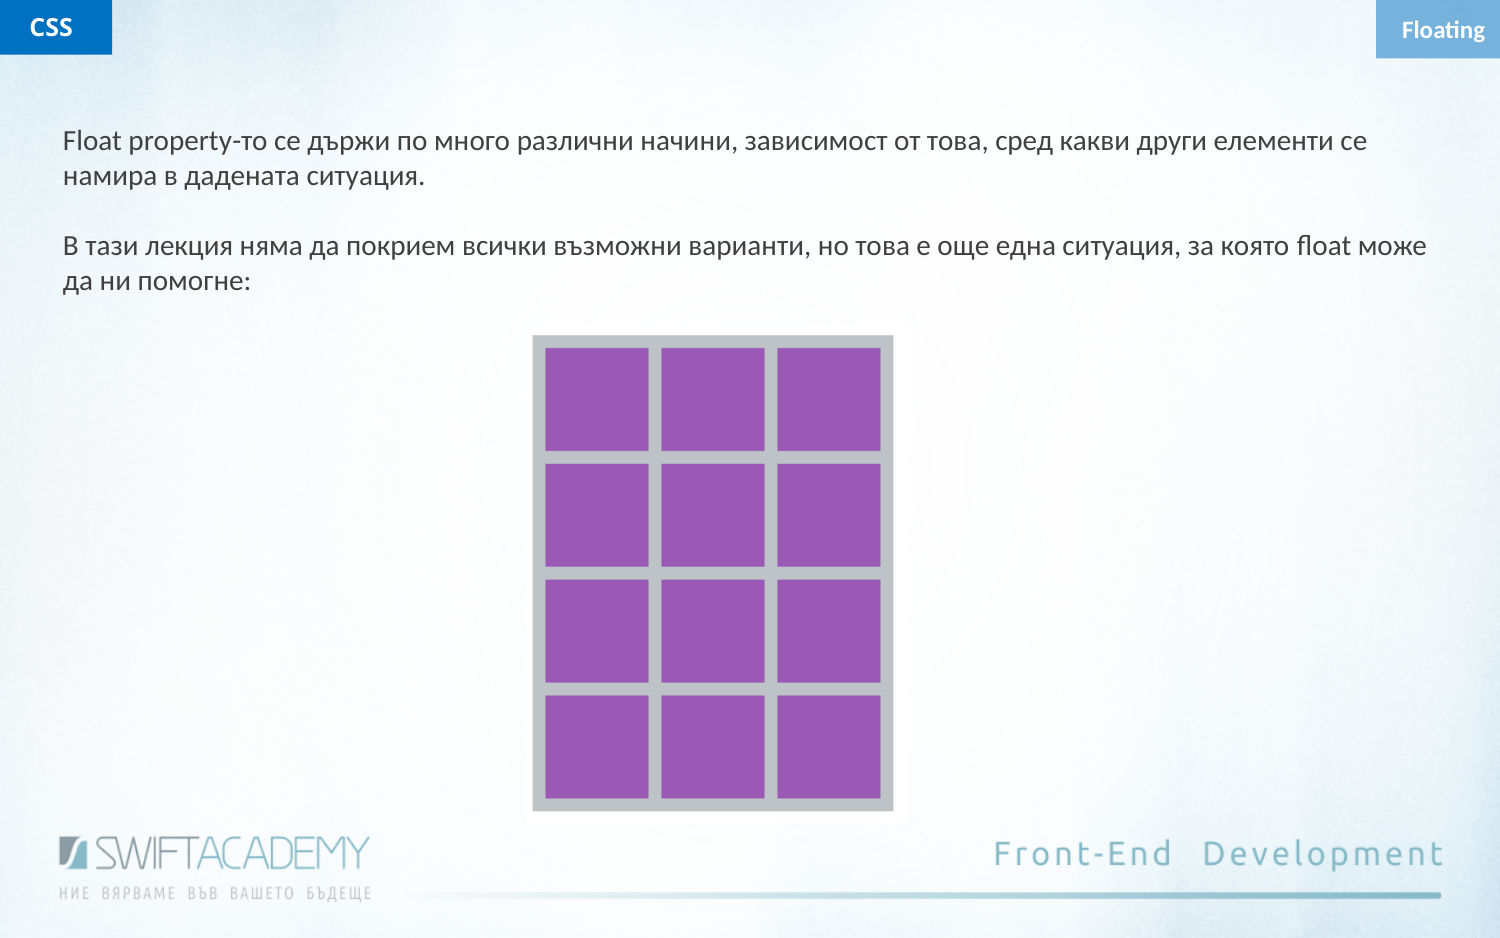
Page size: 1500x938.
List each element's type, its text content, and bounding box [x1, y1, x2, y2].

text_box CSS [14, 4, 101, 49]
picture [525, 325, 909, 824]
text_box [1375, 0, 1500, 59]
text_box Float property-то се държи по много различни начини, зависимост от това, сред какви други елементи се намира в дадената ситуация. В тази лекция няма да покрием всички възможни варианти, но това е още една ситуация, за която float може да ни помогне: [48, 114, 1452, 304]
text_box [0, 0, 113, 56]
text_box Floating [1376, 6, 1500, 52]
